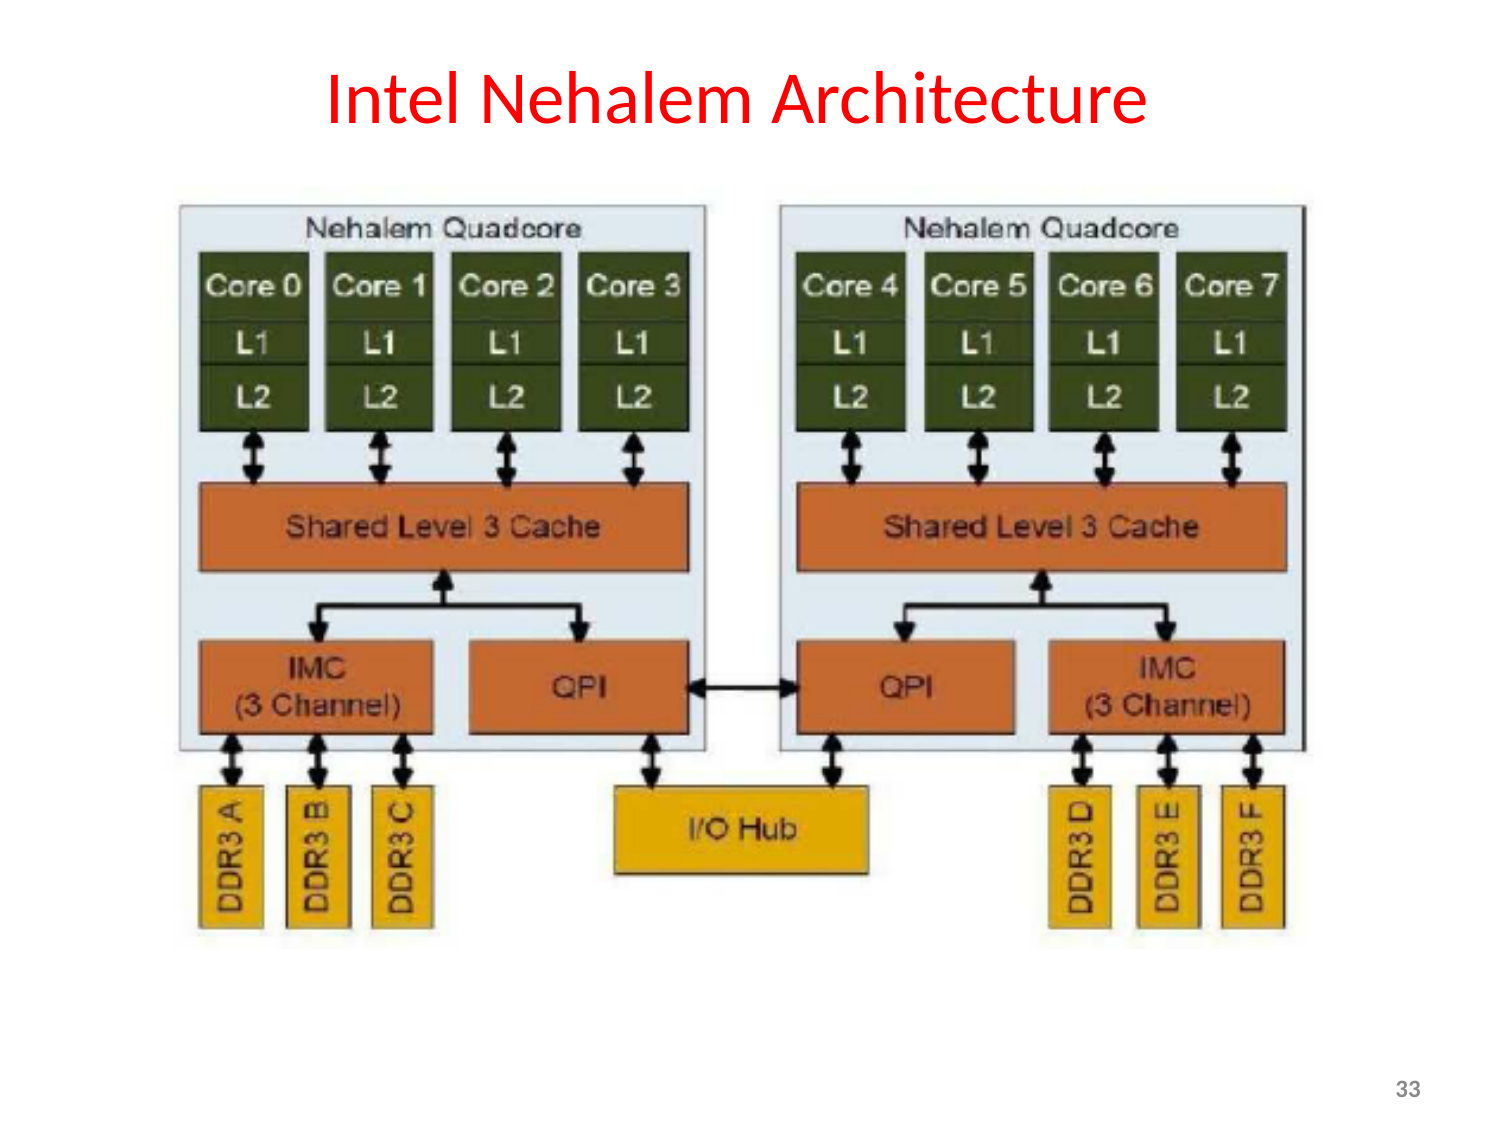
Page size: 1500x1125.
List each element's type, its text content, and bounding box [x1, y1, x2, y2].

picture [151, 184, 1324, 949]
title Intel Nehalem Architecture [63, 30, 1412, 156]
